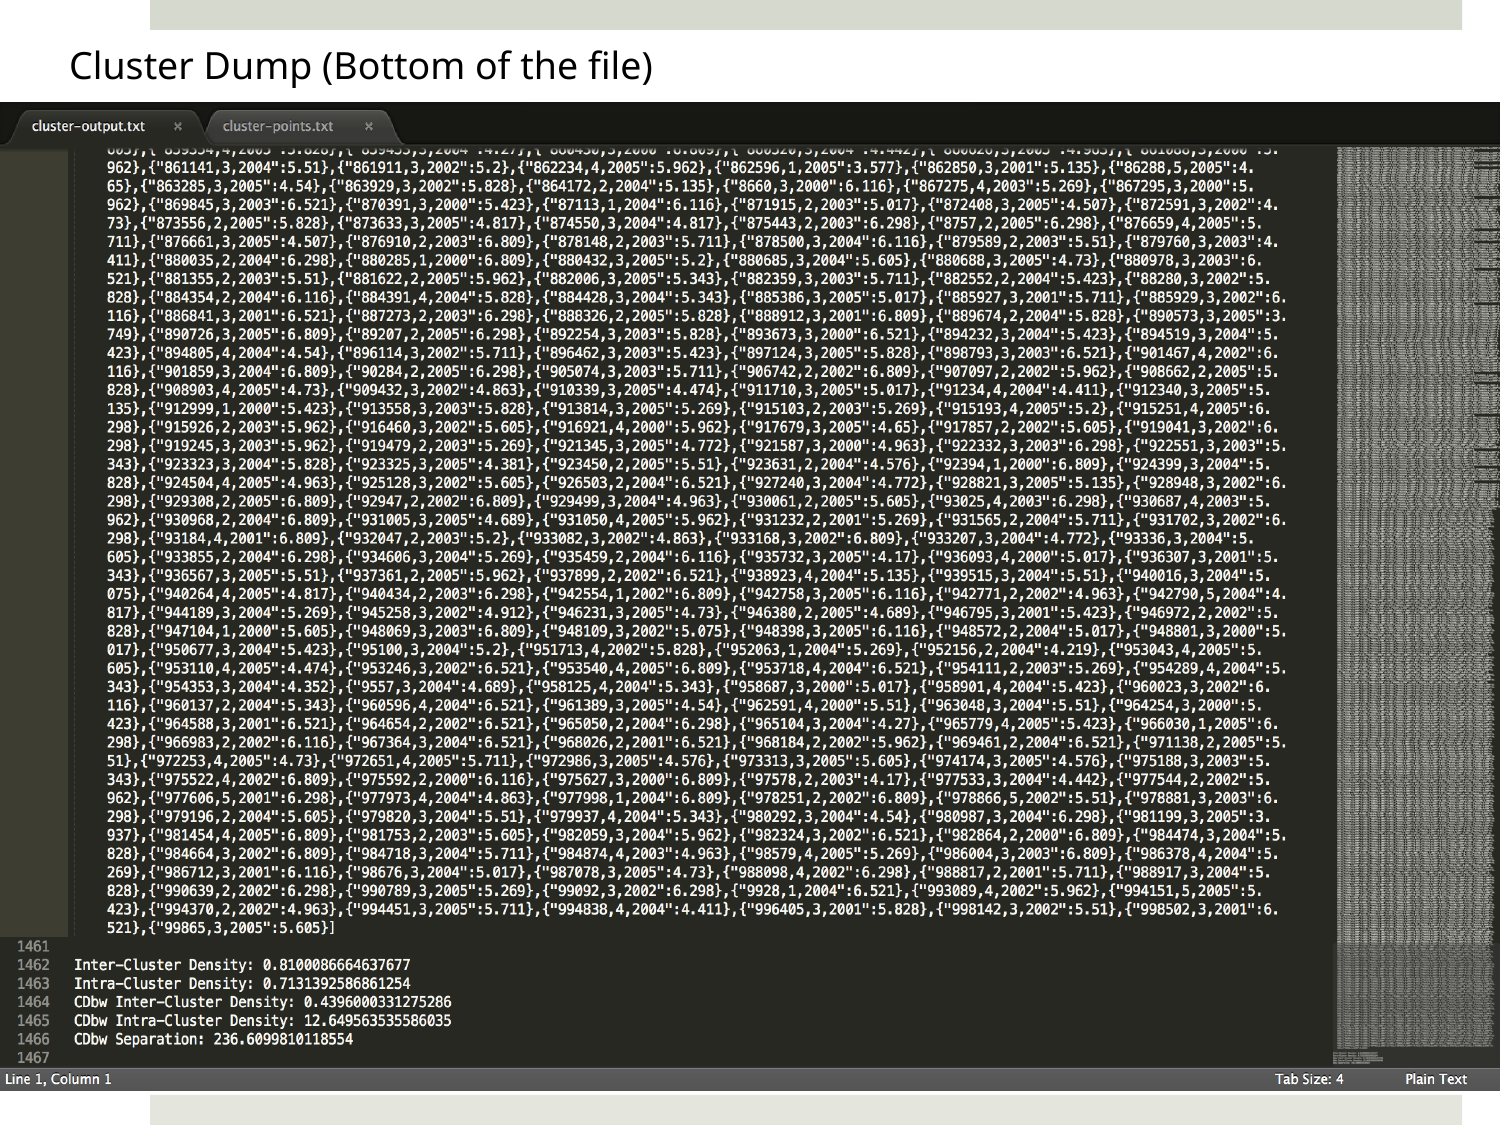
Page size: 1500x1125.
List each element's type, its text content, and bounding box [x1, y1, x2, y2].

text_box Cluster Dump (Bottom of the file) [54, 34, 669, 95]
picture [0, 102, 1500, 1091]
